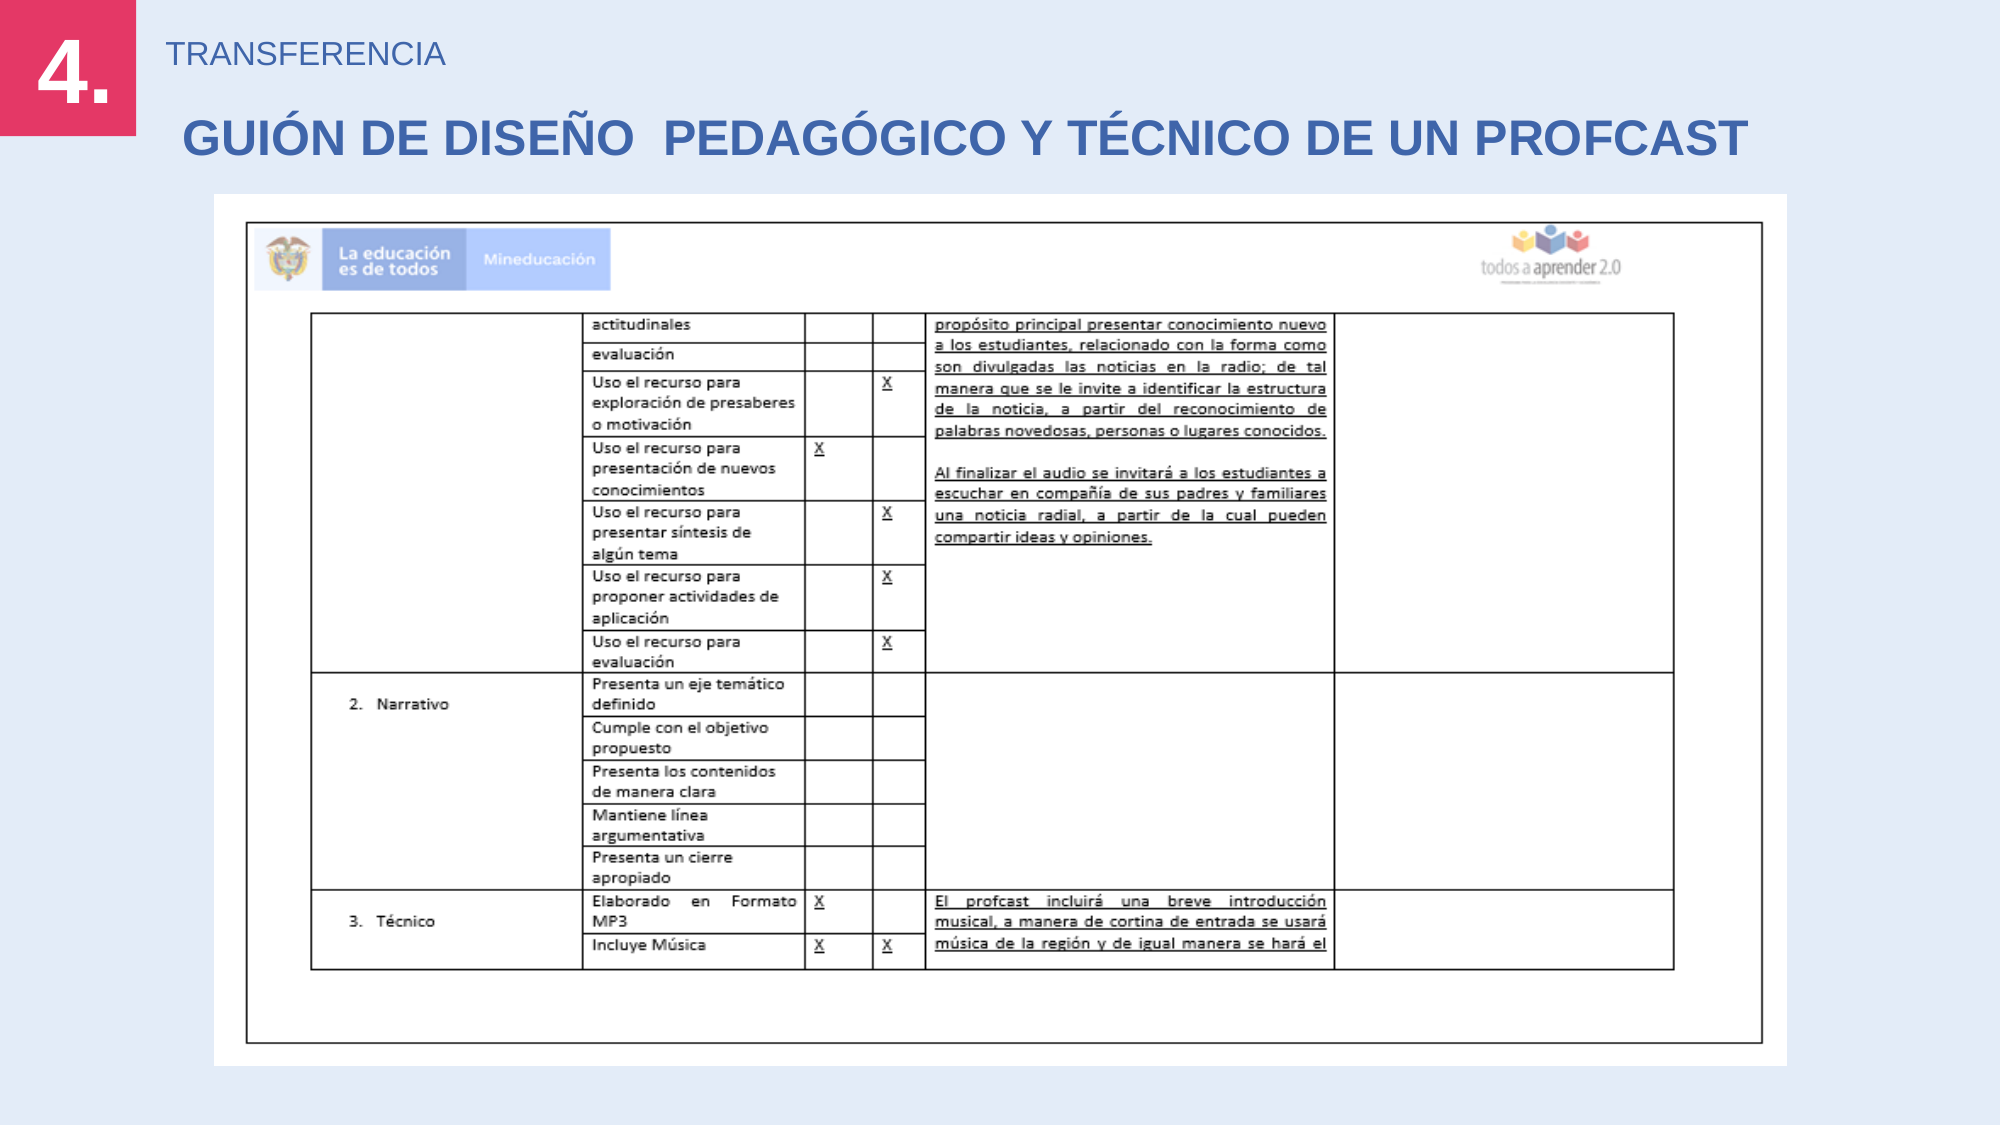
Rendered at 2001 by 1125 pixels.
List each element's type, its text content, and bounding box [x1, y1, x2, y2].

text_box 4. [22, 4, 138, 130]
picture [214, 194, 1787, 1066]
text_box TRANSFERENCIA [150, 25, 557, 120]
text_box GUIÓN DE DISEÑO PEDAGÓGICO Y TÉCNICO DE UN PROFCAST [168, 98, 1780, 173]
text_box [0, 0, 137, 137]
